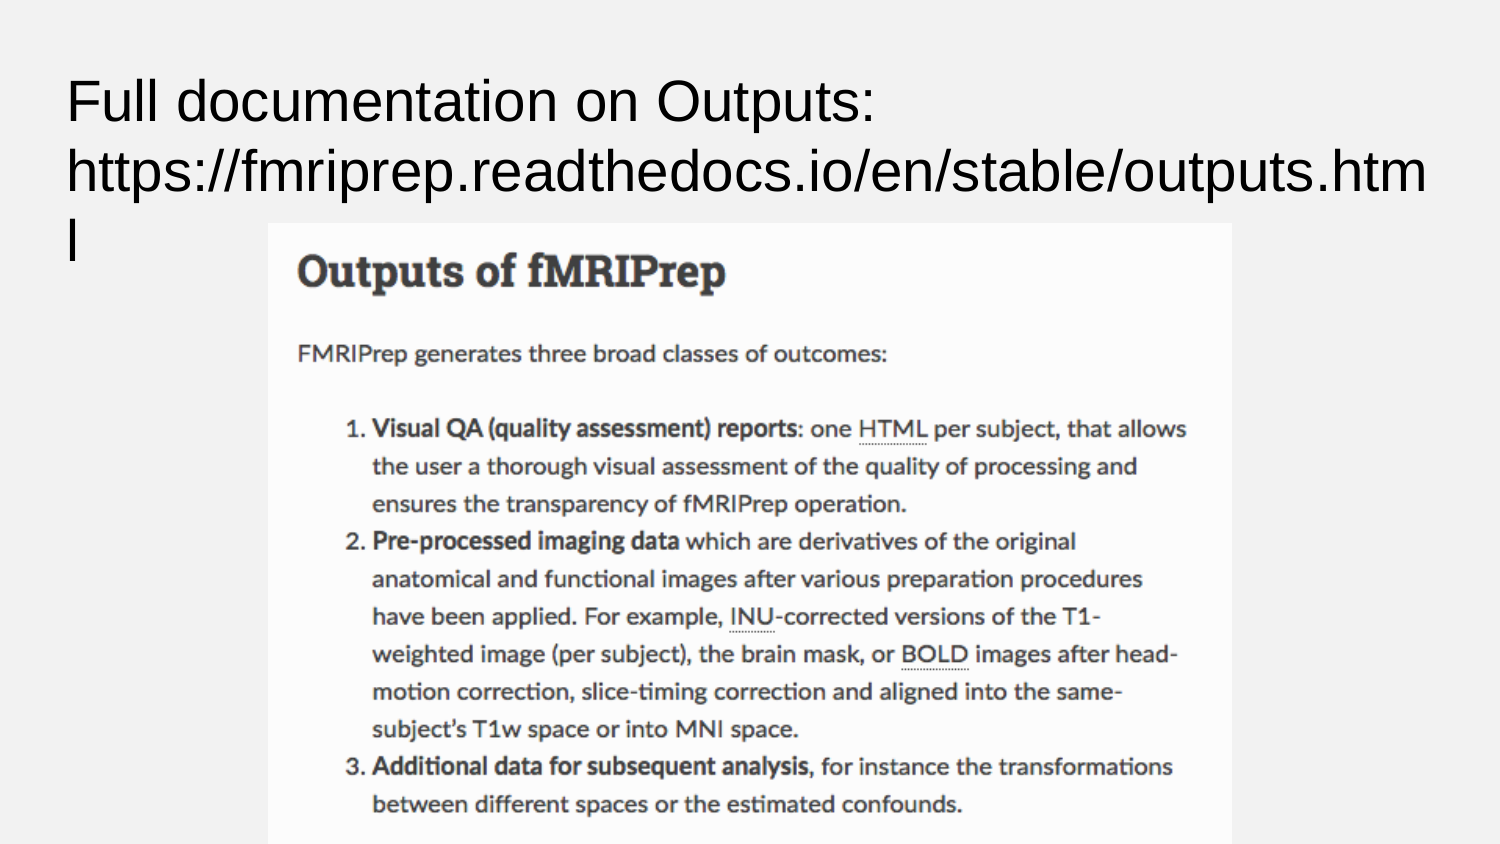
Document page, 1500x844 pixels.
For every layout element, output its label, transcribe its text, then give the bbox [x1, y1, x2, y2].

picture [268, 223, 1232, 844]
title Full documentation on Outputs: https://fmriprep.readthedocs.io/en/stable/outputs.html [51, 48, 1449, 142]
